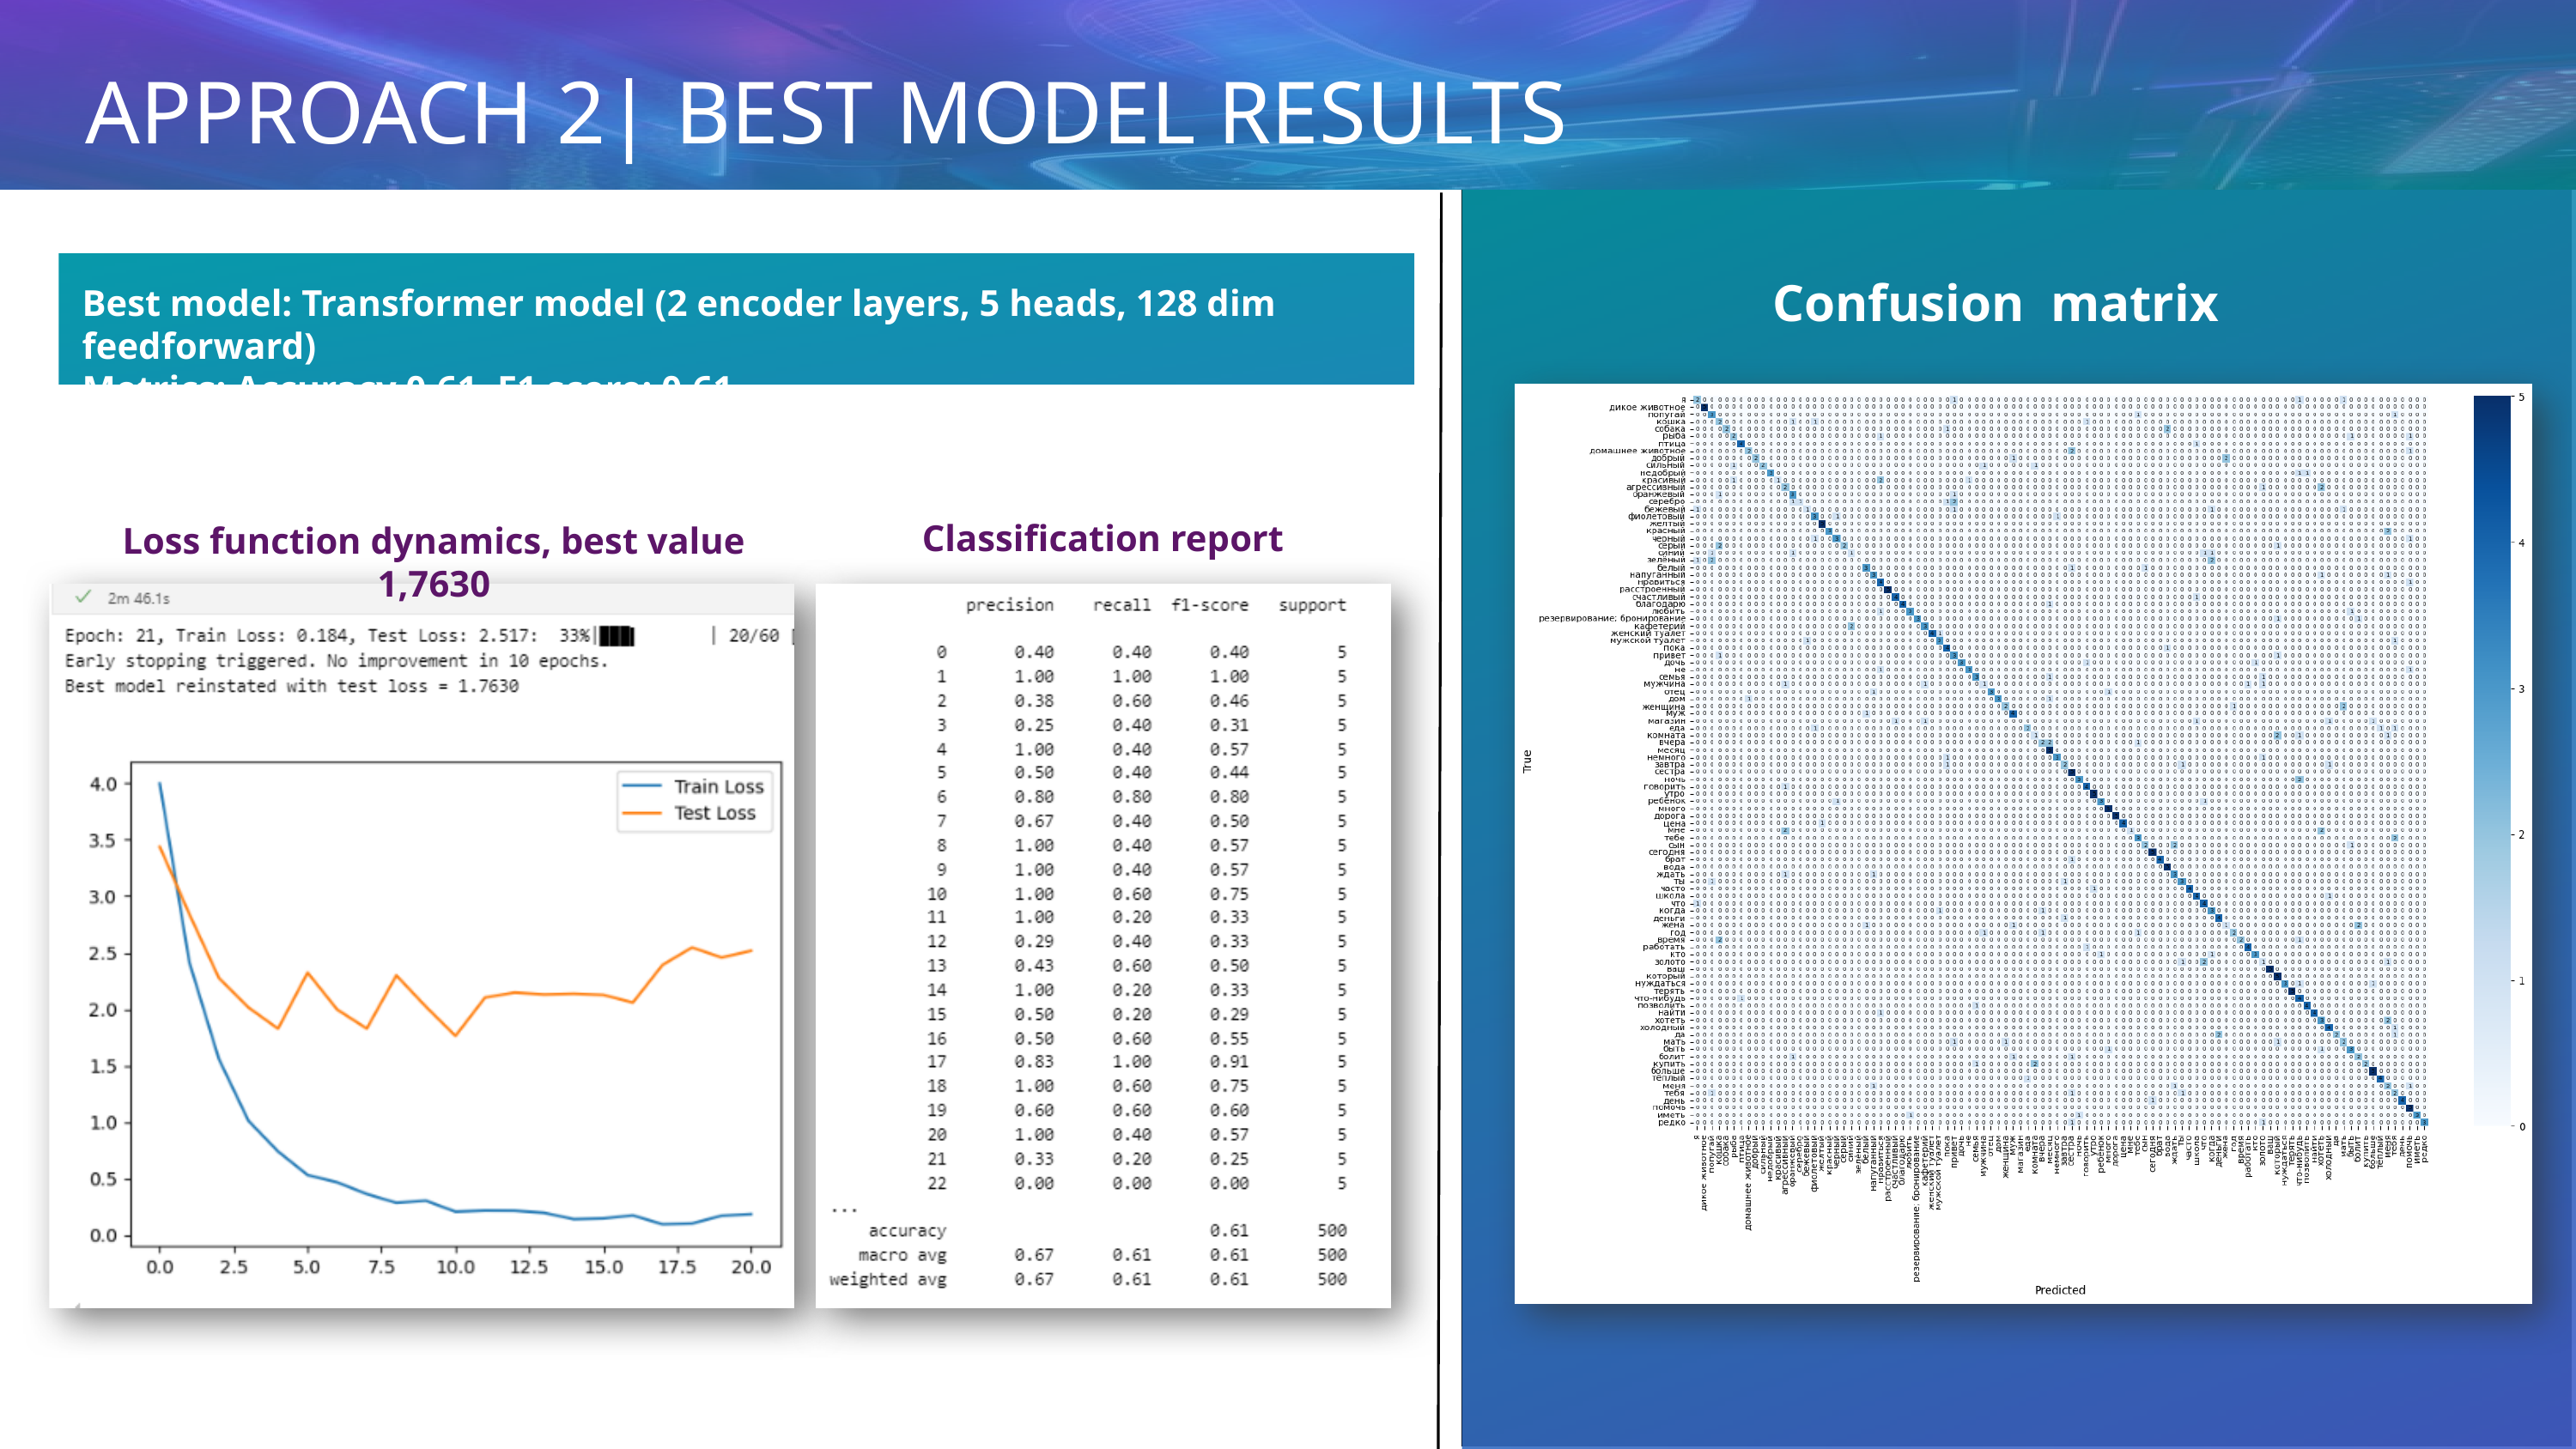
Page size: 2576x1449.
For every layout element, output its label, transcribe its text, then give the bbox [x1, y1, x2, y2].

text_box Best model: Transformer model (2 encoder layers, 5 heads, 128 dim feedforward) Metrics: Accuracy 0.61, F1 score: 0.61 [69, 274, 1425, 416]
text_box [1459, 198, 2576, 1449]
text_box [58, 253, 1415, 385]
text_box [0, 0, 2576, 191]
text_box Loss function dynamics, best value 1,7630 [74, 512, 794, 584]
picture [1515, 384, 2532, 1305]
picture [49, 584, 795, 1308]
text_box Classification report [805, 509, 1401, 566]
picture [815, 584, 1391, 1308]
